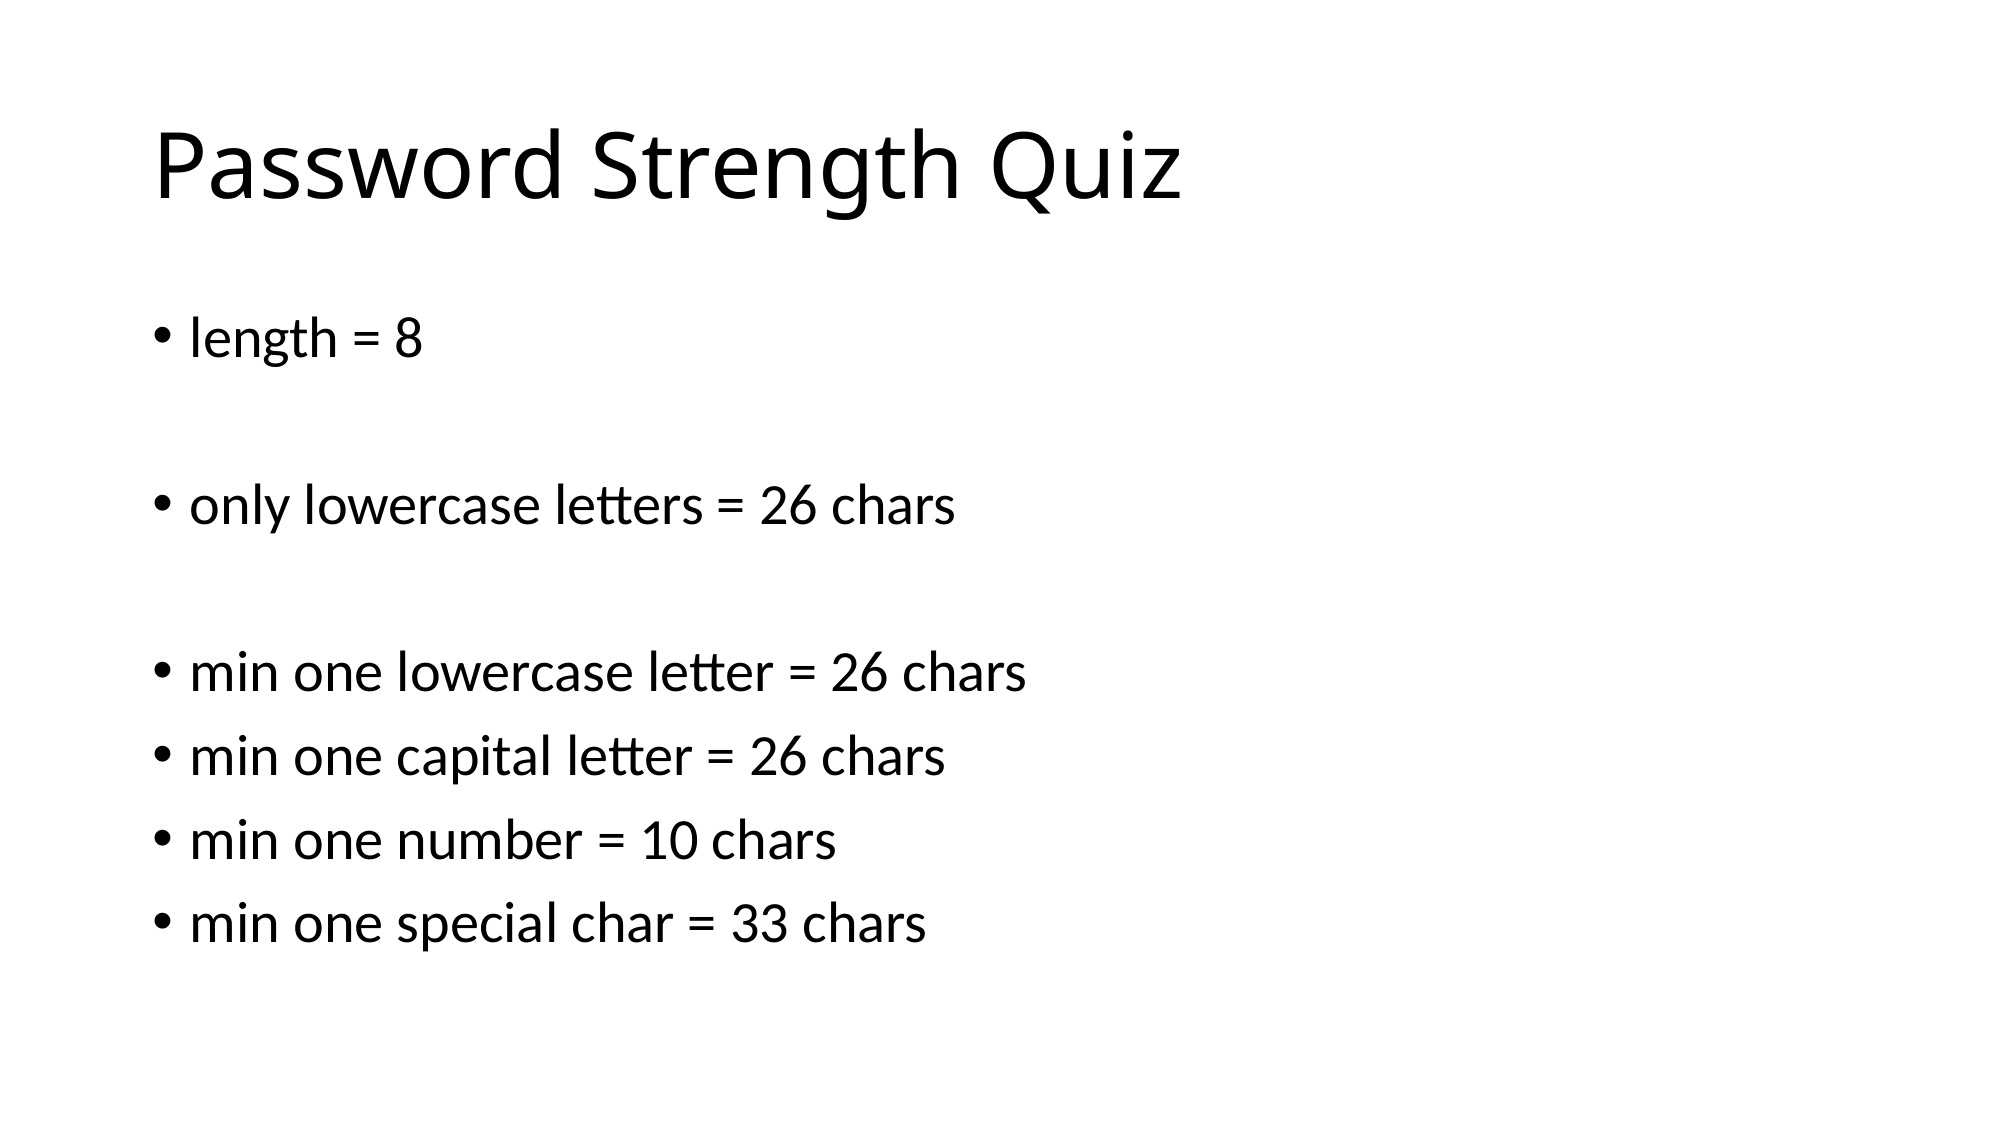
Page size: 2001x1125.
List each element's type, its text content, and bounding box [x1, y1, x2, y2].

list length = 8 only lowercase letters = 26 chars min one lowercase letter = 26 chars min one capital letter = 26 chars min one number = 10 chars min one special char = 33 chars [137, 299, 1863, 1014]
title Password Strength Quiz [137, 59, 1863, 278]
